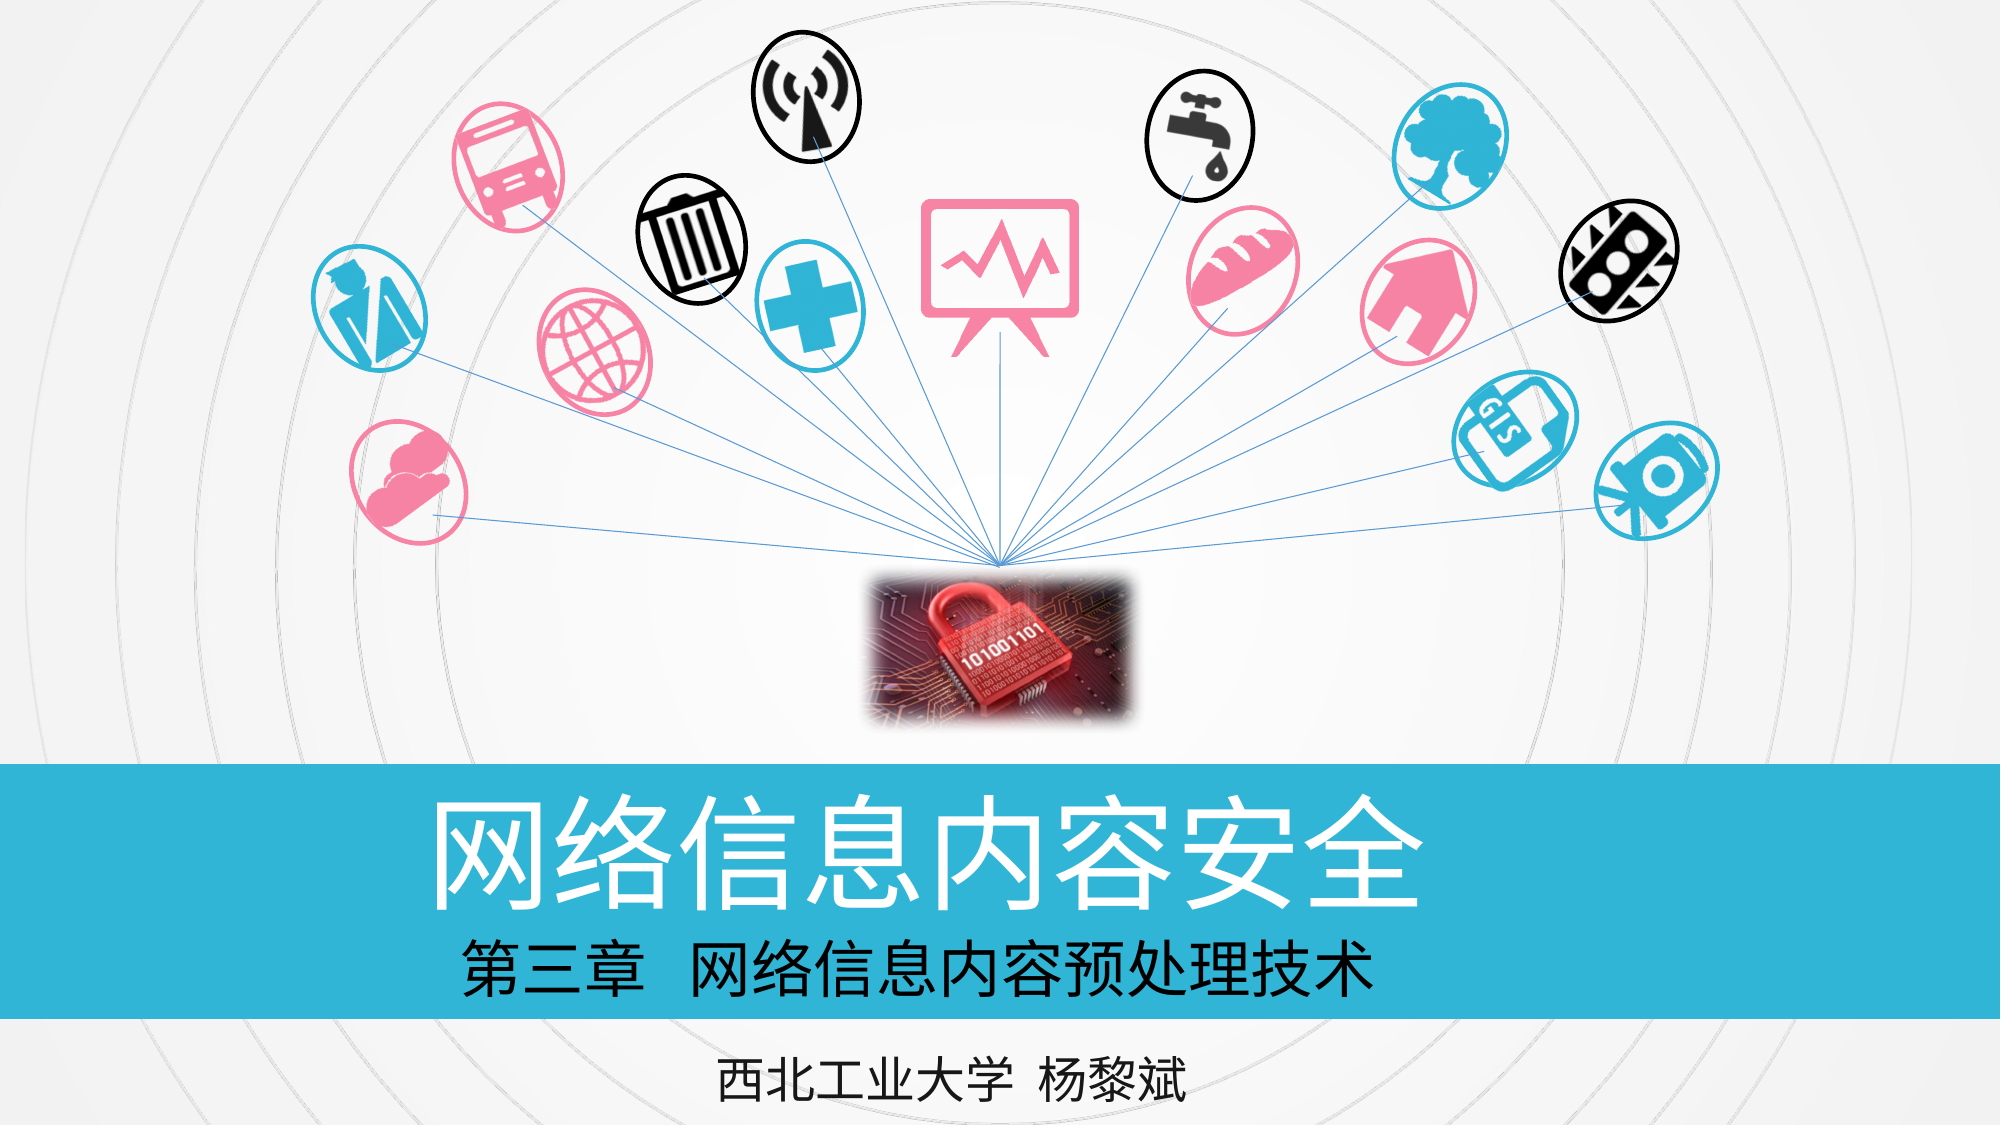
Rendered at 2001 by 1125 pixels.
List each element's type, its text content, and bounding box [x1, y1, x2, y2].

text_box [0, 763, 2000, 1020]
picture [24, 1020, 1913, 1125]
picture [24, 0, 1913, 763]
text_box 第三章 网络信息内容预处理技术 [444, 922, 1607, 1013]
text_box 西北工业大学 杨黎斌 [605, 1041, 1298, 1117]
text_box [315, 31, 1723, 568]
text_box 网络信息内容安全 [411, 768, 1615, 933]
